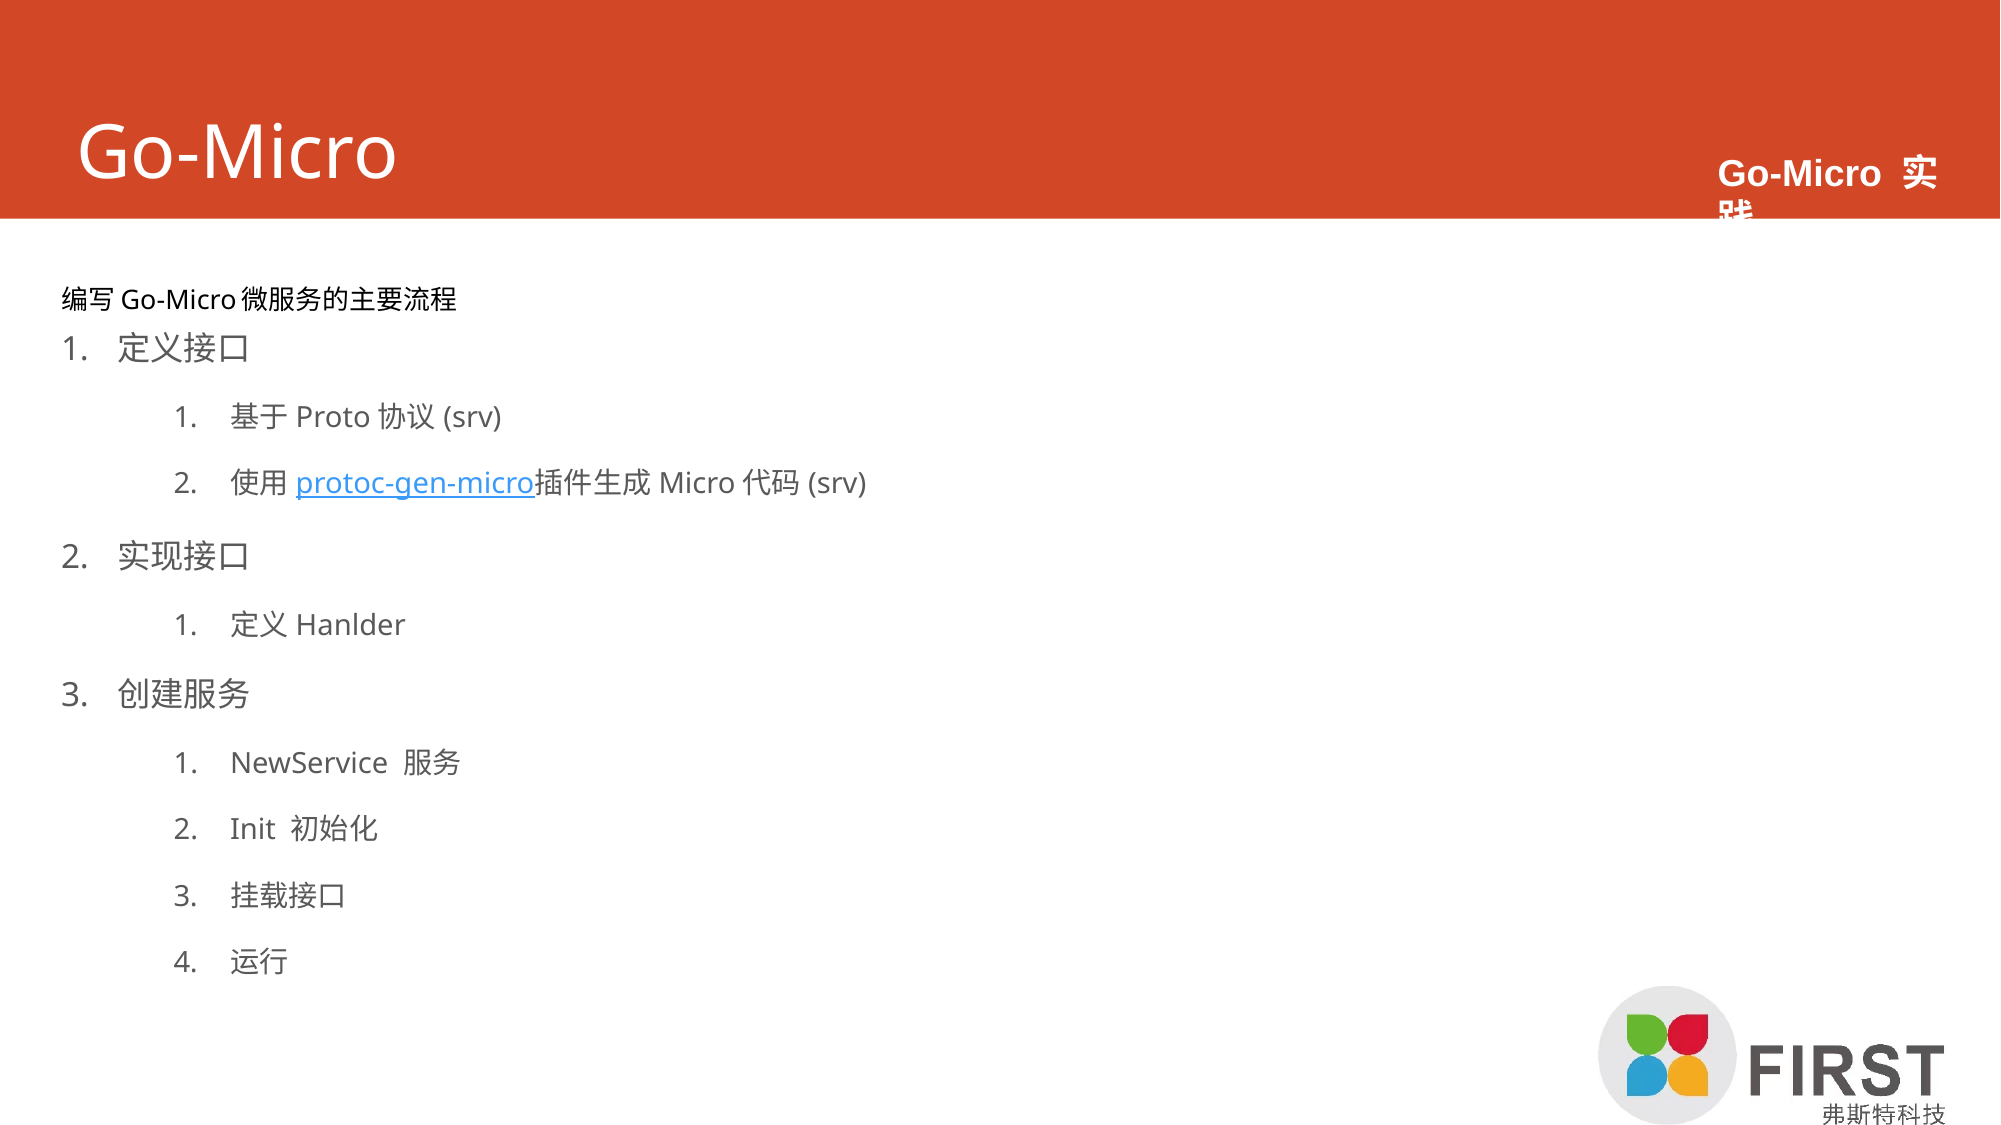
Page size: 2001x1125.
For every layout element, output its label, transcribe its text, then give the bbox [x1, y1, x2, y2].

picture [1543, 985, 2000, 1125]
text_box 编写Go-Micro微服务的主要流程 [61, 272, 525, 327]
text_box Go-Micro 实践 [1590, 141, 1988, 247]
text_box 定义接口 基于Proto协议(srv) 使用protoc-gen-micro插件生成Micro代码(srv) 实现接口 定义Hanlder 创建服务 NewService 服务 Init 初始化 挂载接口 运行 [61, 327, 1709, 1105]
title Go-Micro [61, 2, 1081, 202]
